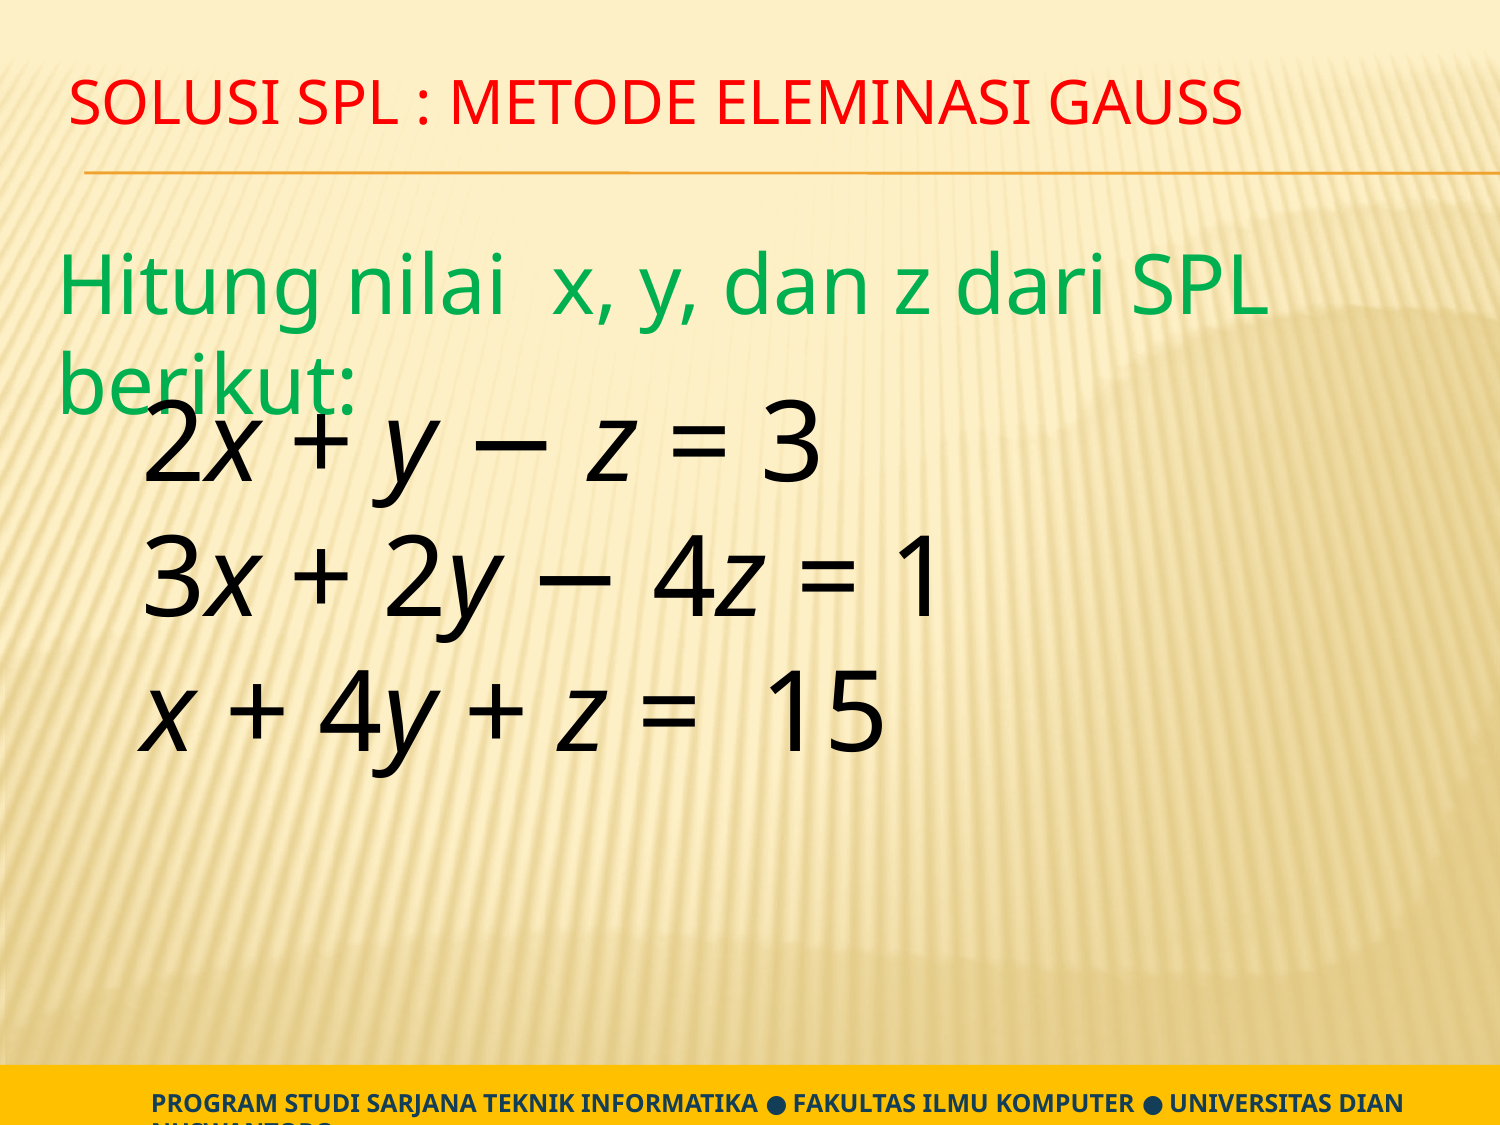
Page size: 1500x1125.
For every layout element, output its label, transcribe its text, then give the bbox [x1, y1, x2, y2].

title SOLUSI SPL : METODE ELEMINASI GAUSS [53, 30, 1479, 169]
text_box PROGRAM STUDI SARJANA TEKNIK INFORMATIKA ● FAKULTAS ILMU KOMPUTER ● UNIVERSITAS DIAN NUSWANTORO [135, 1079, 1500, 1125]
text_box [0, 1064, 1500, 1125]
picture [0, 0, 1500, 1064]
text_box 2x + y − z = 3 3x + 2y − 4z = 1 x + 4y + z = 15 [126, 361, 1427, 917]
text_box Hitung nilai x, y, dan z dari SPL berikut: [41, 223, 1500, 439]
